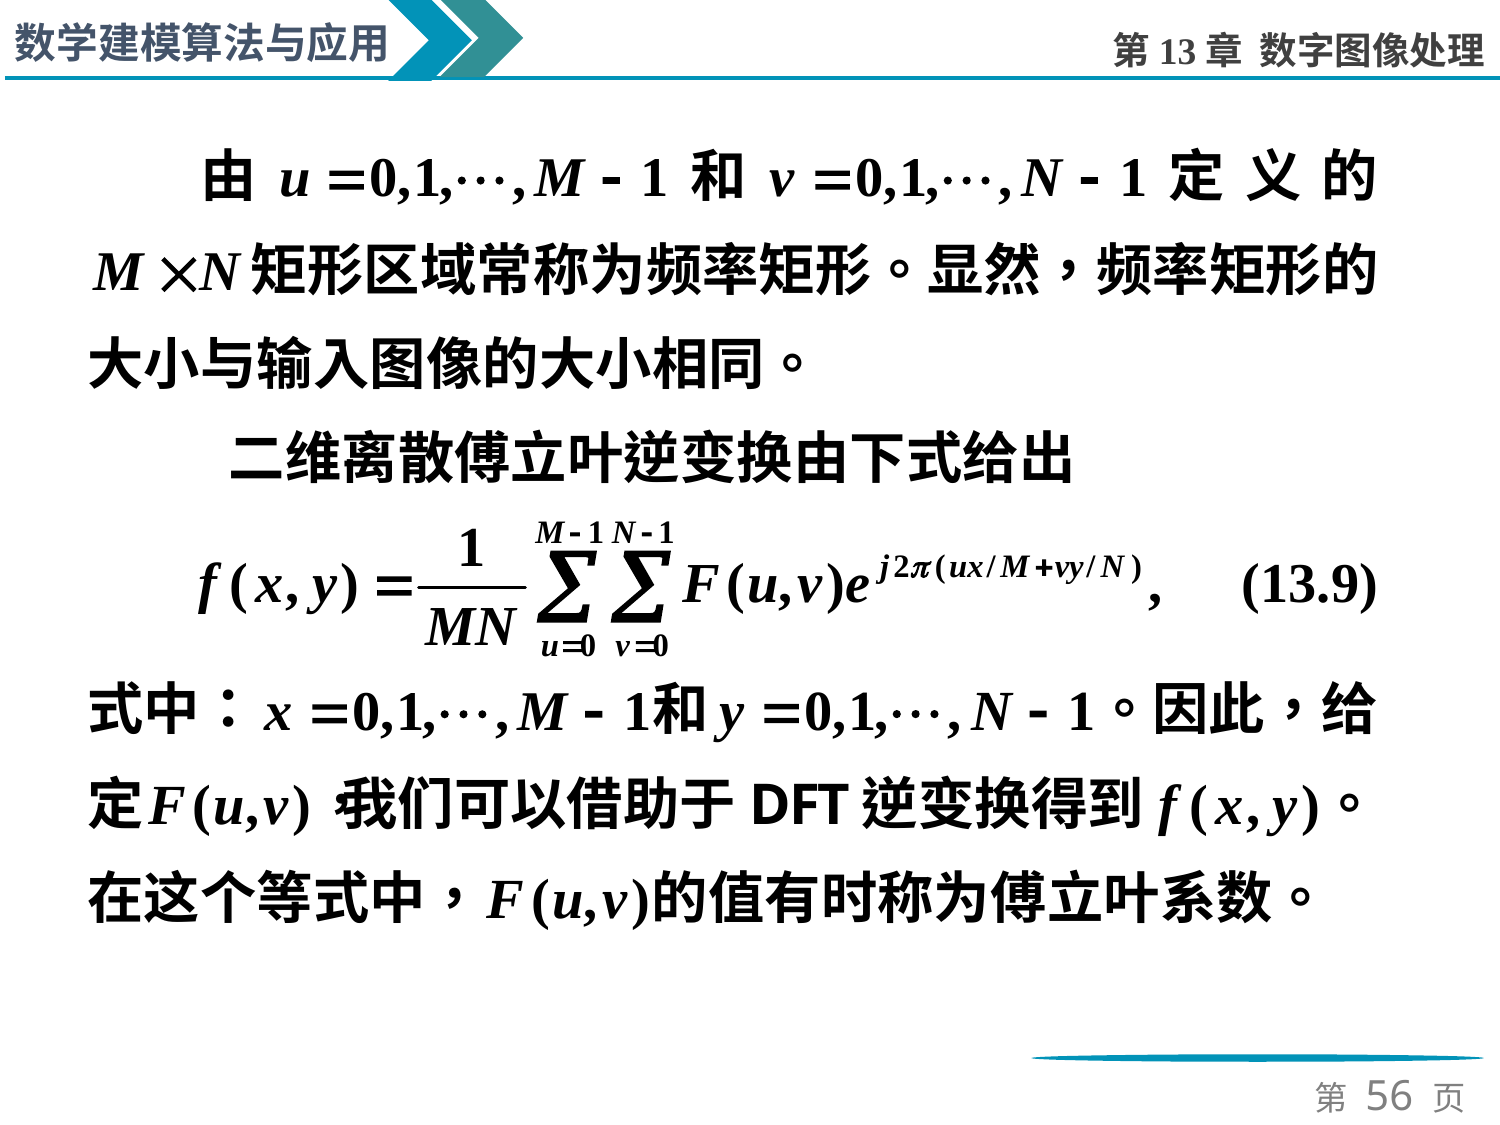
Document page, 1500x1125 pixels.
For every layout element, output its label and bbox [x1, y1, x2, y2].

text_box [87, 132, 1377, 981]
